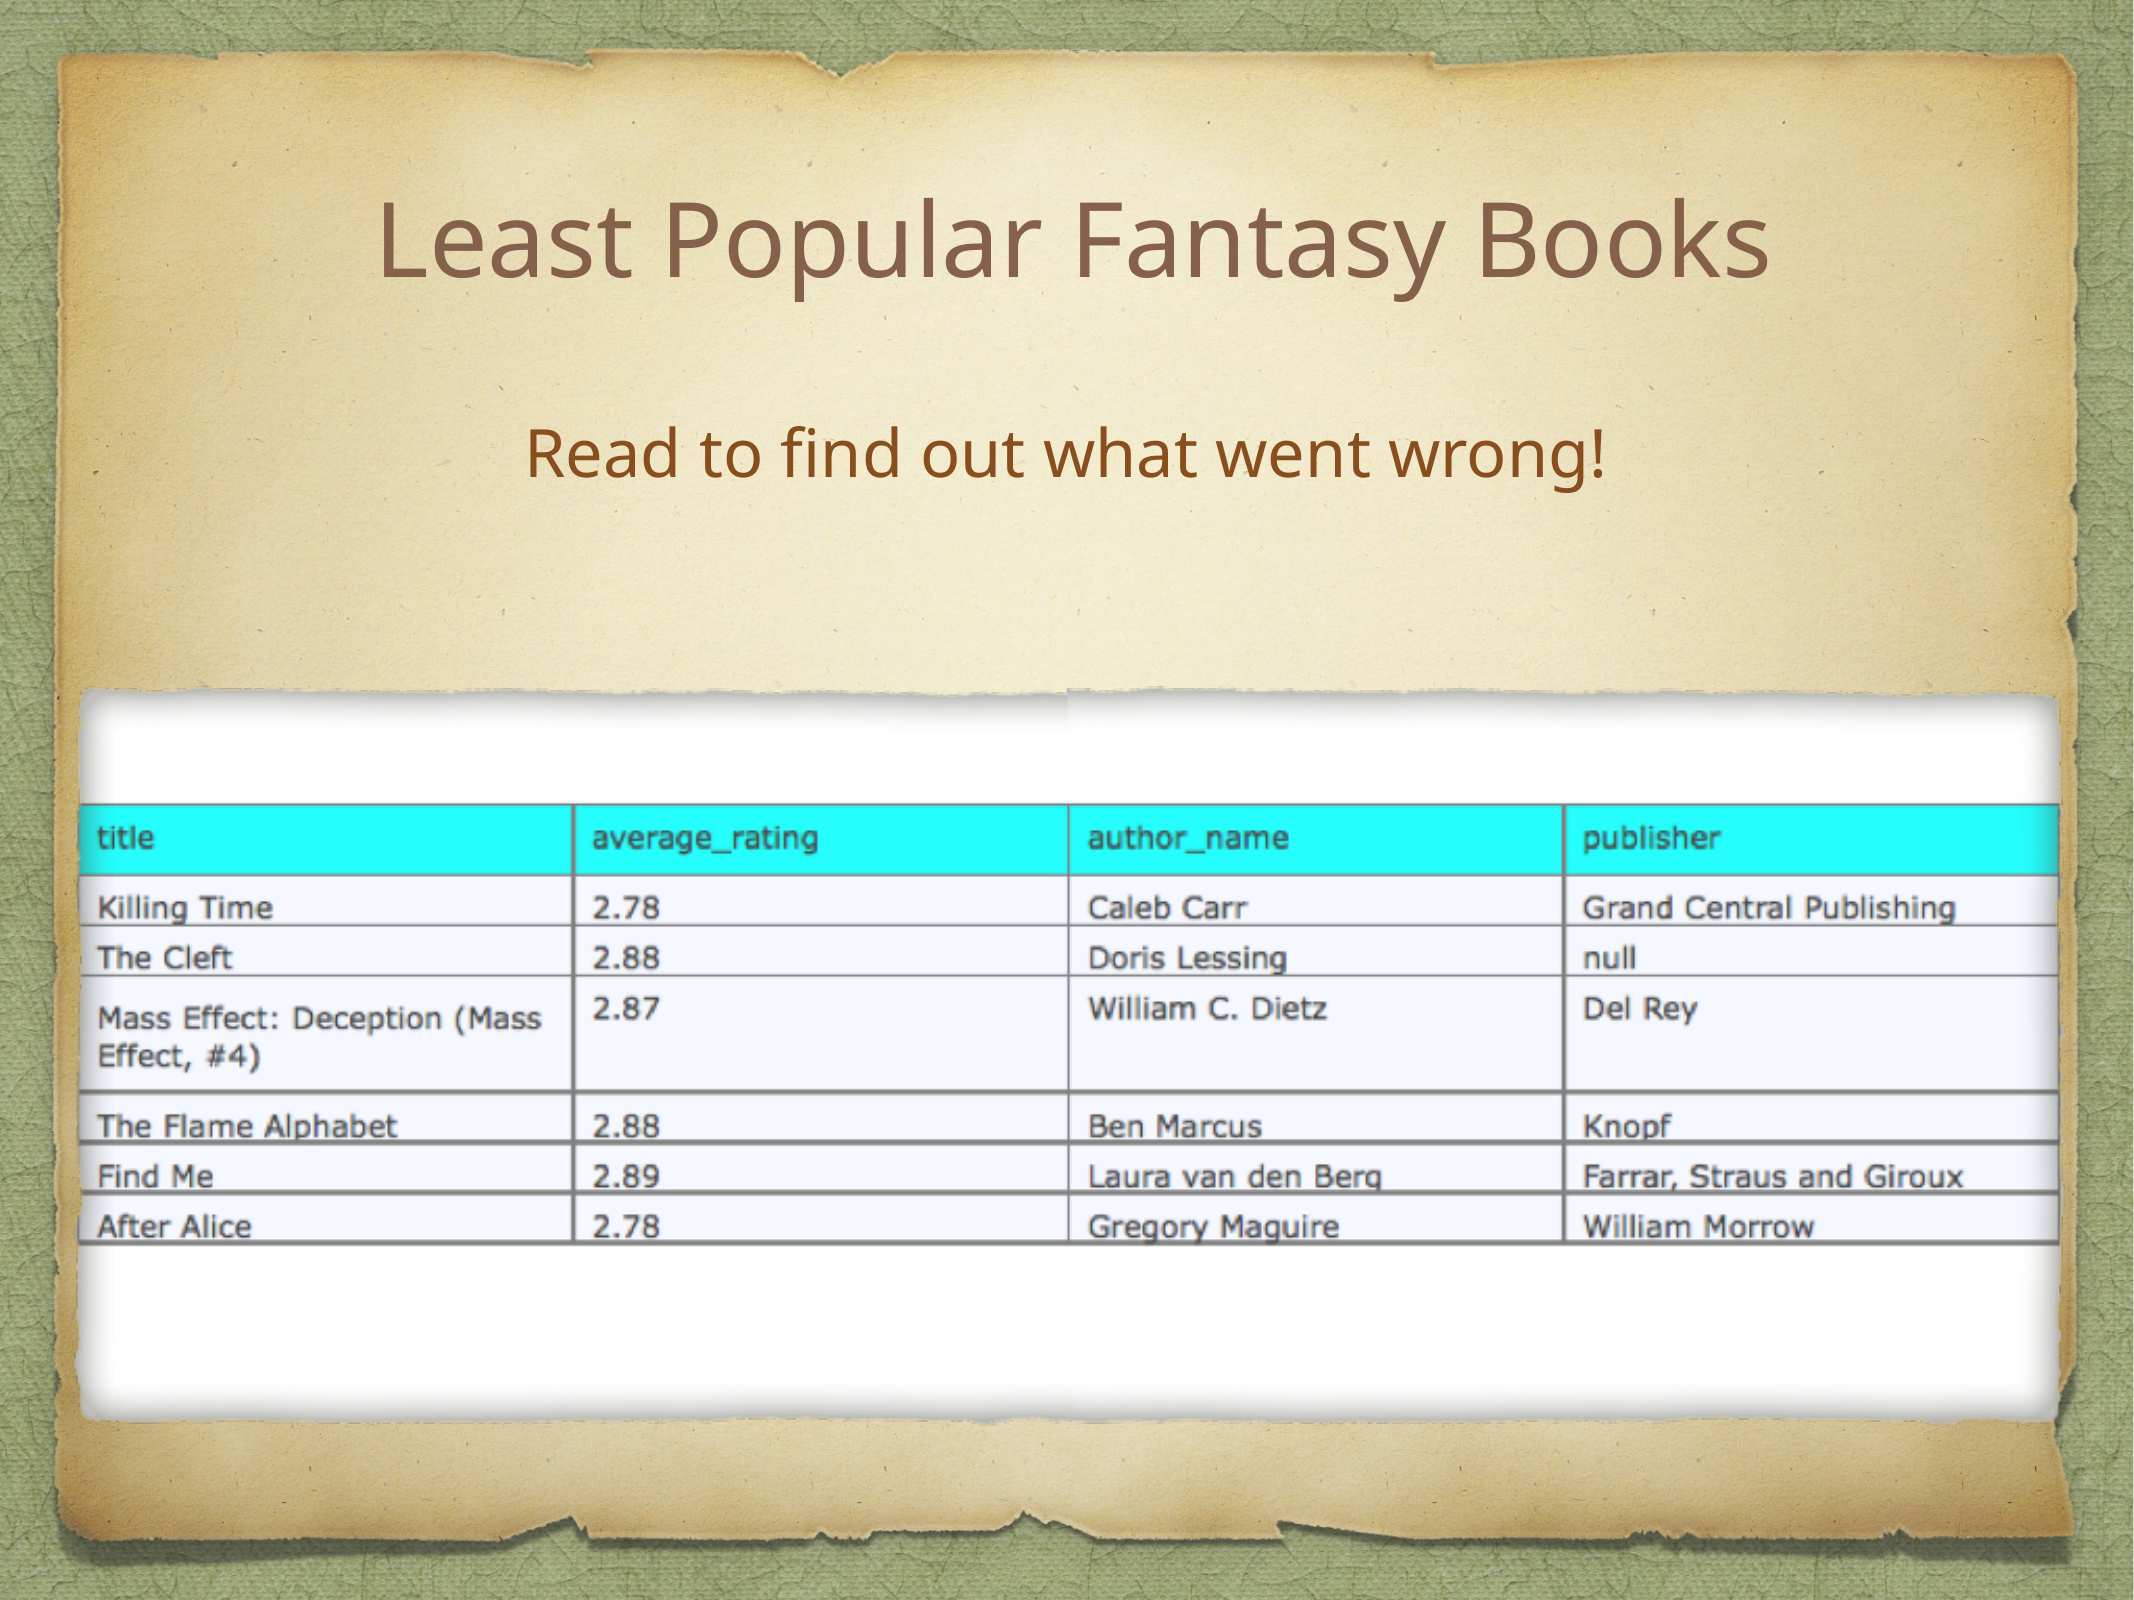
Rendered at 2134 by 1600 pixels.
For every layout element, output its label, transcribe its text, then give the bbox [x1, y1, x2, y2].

text_box Read to find out what went wrong! [516, 401, 1617, 499]
title Least Popular Fantasy Books [130, 41, 2018, 430]
picture [0, 0, 2134, 1600]
